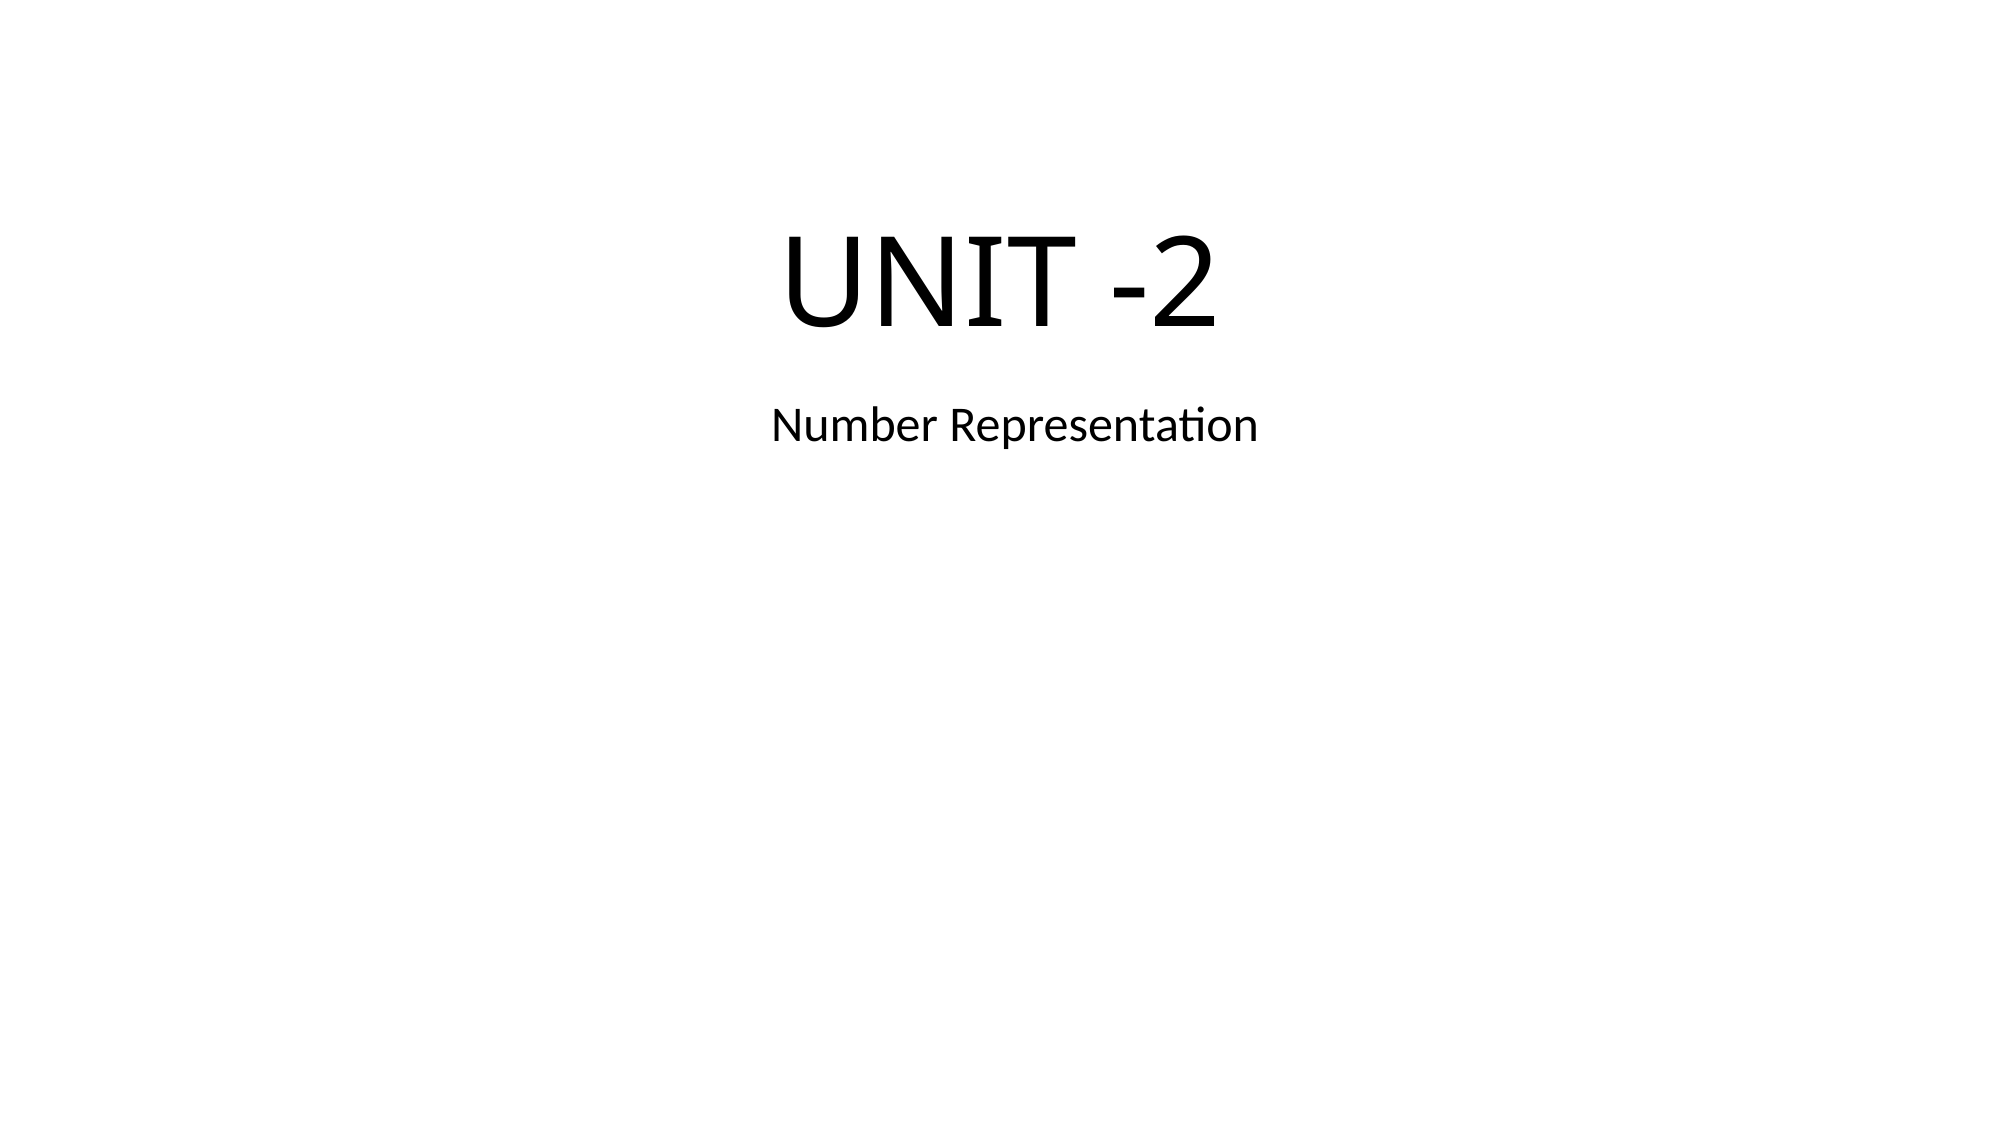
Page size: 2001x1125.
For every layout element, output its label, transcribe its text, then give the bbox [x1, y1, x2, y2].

subtitle Number Representation [265, 390, 1766, 481]
title UNIT -2 [249, 184, 1750, 361]
